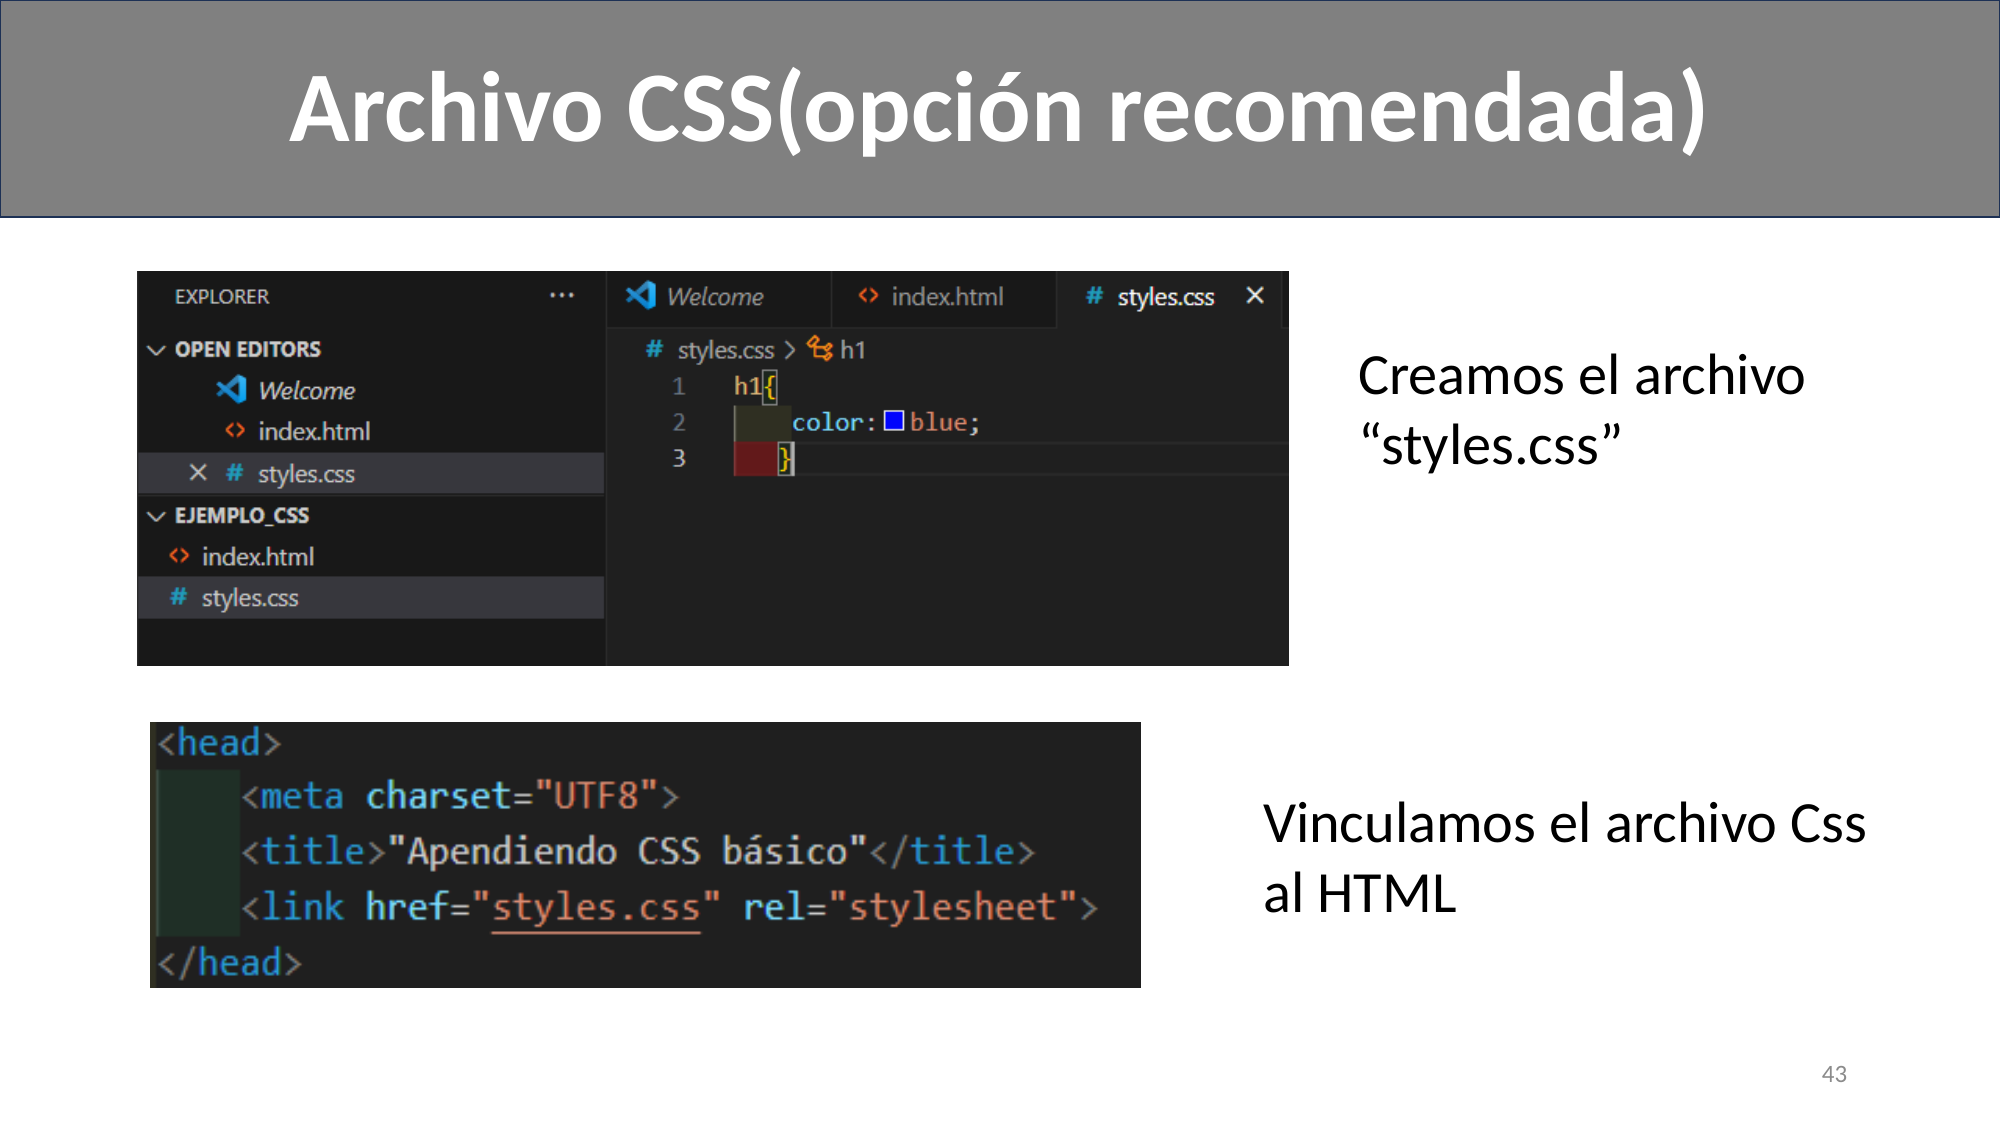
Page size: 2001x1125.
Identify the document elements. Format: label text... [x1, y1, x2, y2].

picture [150, 722, 1141, 988]
text_box Creamos el archivo “styles.css” [1343, 328, 2000, 484]
slide_number 43 [1412, 1042, 1863, 1103]
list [137, 271, 1289, 666]
text_box Vinculamos el archivo Css al HTML [1248, 776, 1906, 932]
text_box Archivo CSS(opción recomendada) [0, 0, 2000, 218]
